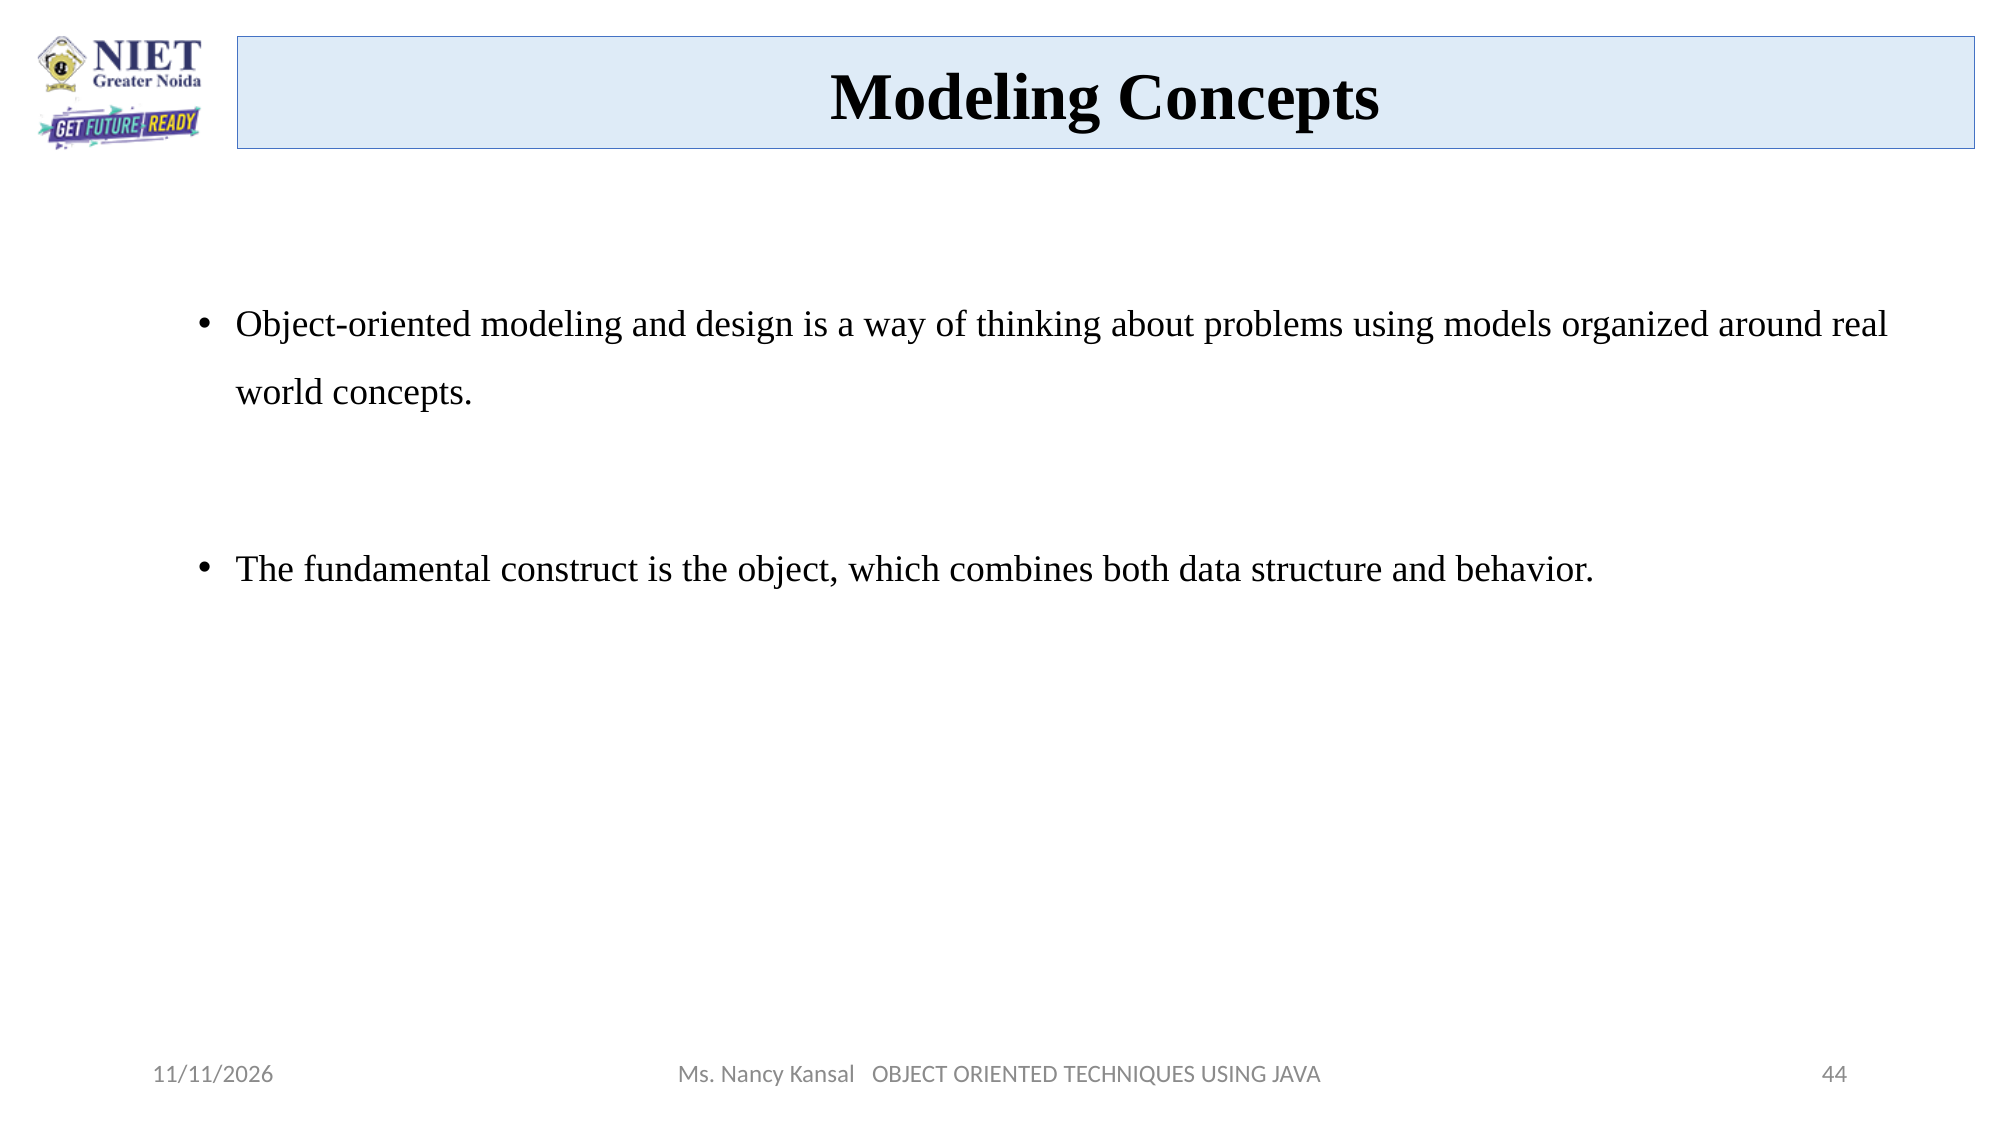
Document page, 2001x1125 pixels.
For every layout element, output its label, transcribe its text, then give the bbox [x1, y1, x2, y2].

list Object-oriented modeling and design is a way of thinking about problems using models organized around real world concepts. The fundamental construct is the object, which combines both data structure and behavior. [183, 269, 1909, 984]
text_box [0, 25, 1975, 160]
footer Ms. Nancy Kansal OBJECT ORIENTED TECHNIQUES USING JAVA [662, 1042, 1338, 1103]
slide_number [137, 1042, 588, 1103]
slide_number 44 [1412, 1042, 1863, 1103]
